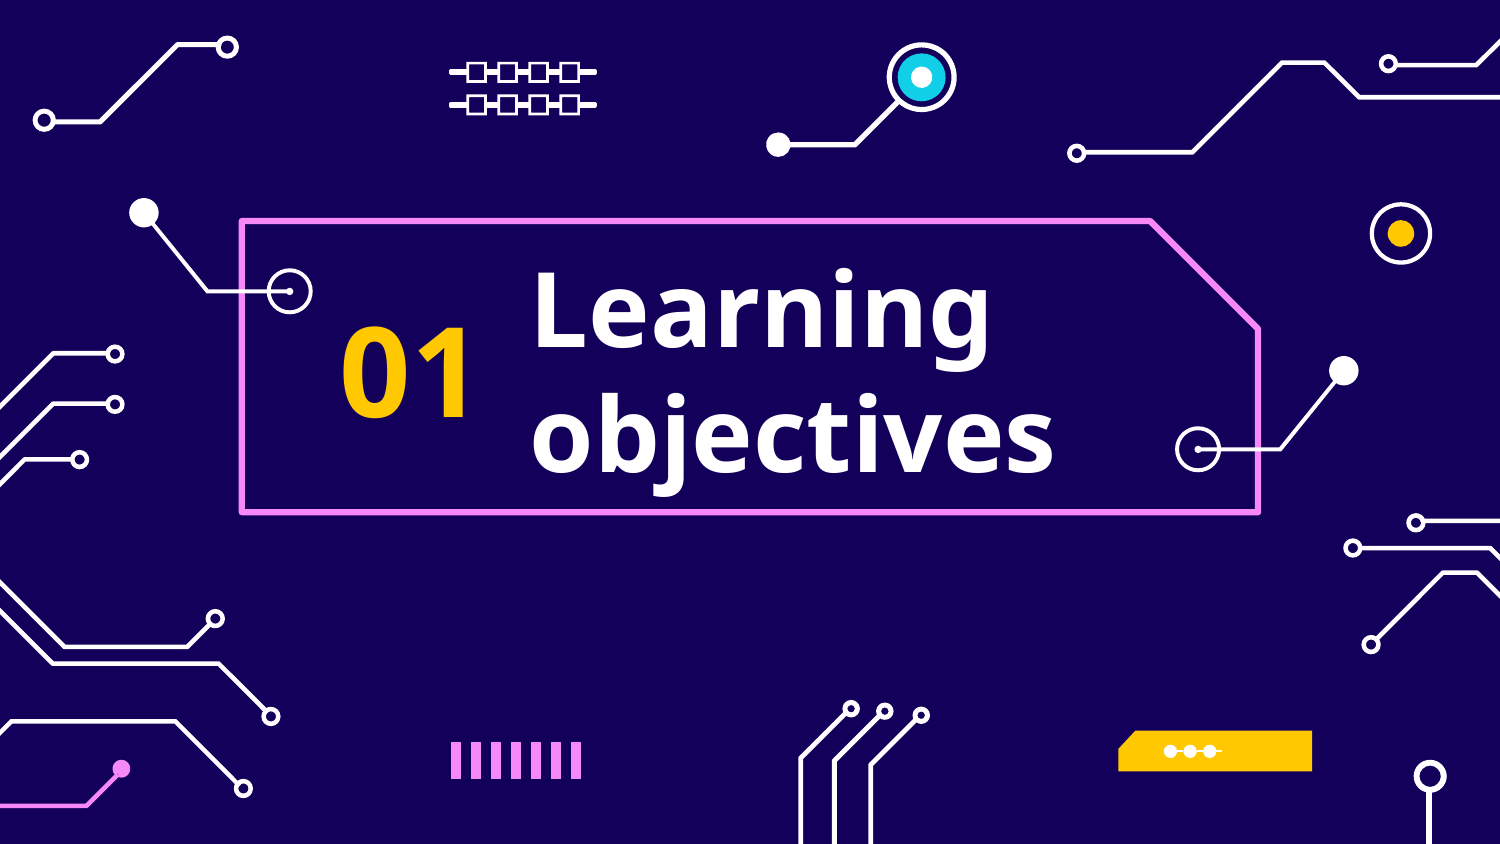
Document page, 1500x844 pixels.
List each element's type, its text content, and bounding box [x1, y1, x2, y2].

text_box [1067, 0, 1500, 162]
text_box [241, 323, 1259, 513]
title 01 [287, 291, 536, 445]
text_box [127, 197, 313, 315]
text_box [1174, 355, 1361, 473]
text_box [318, 220, 1221, 291]
title Learning objectives [536, 291, 1304, 445]
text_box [766, 43, 960, 156]
